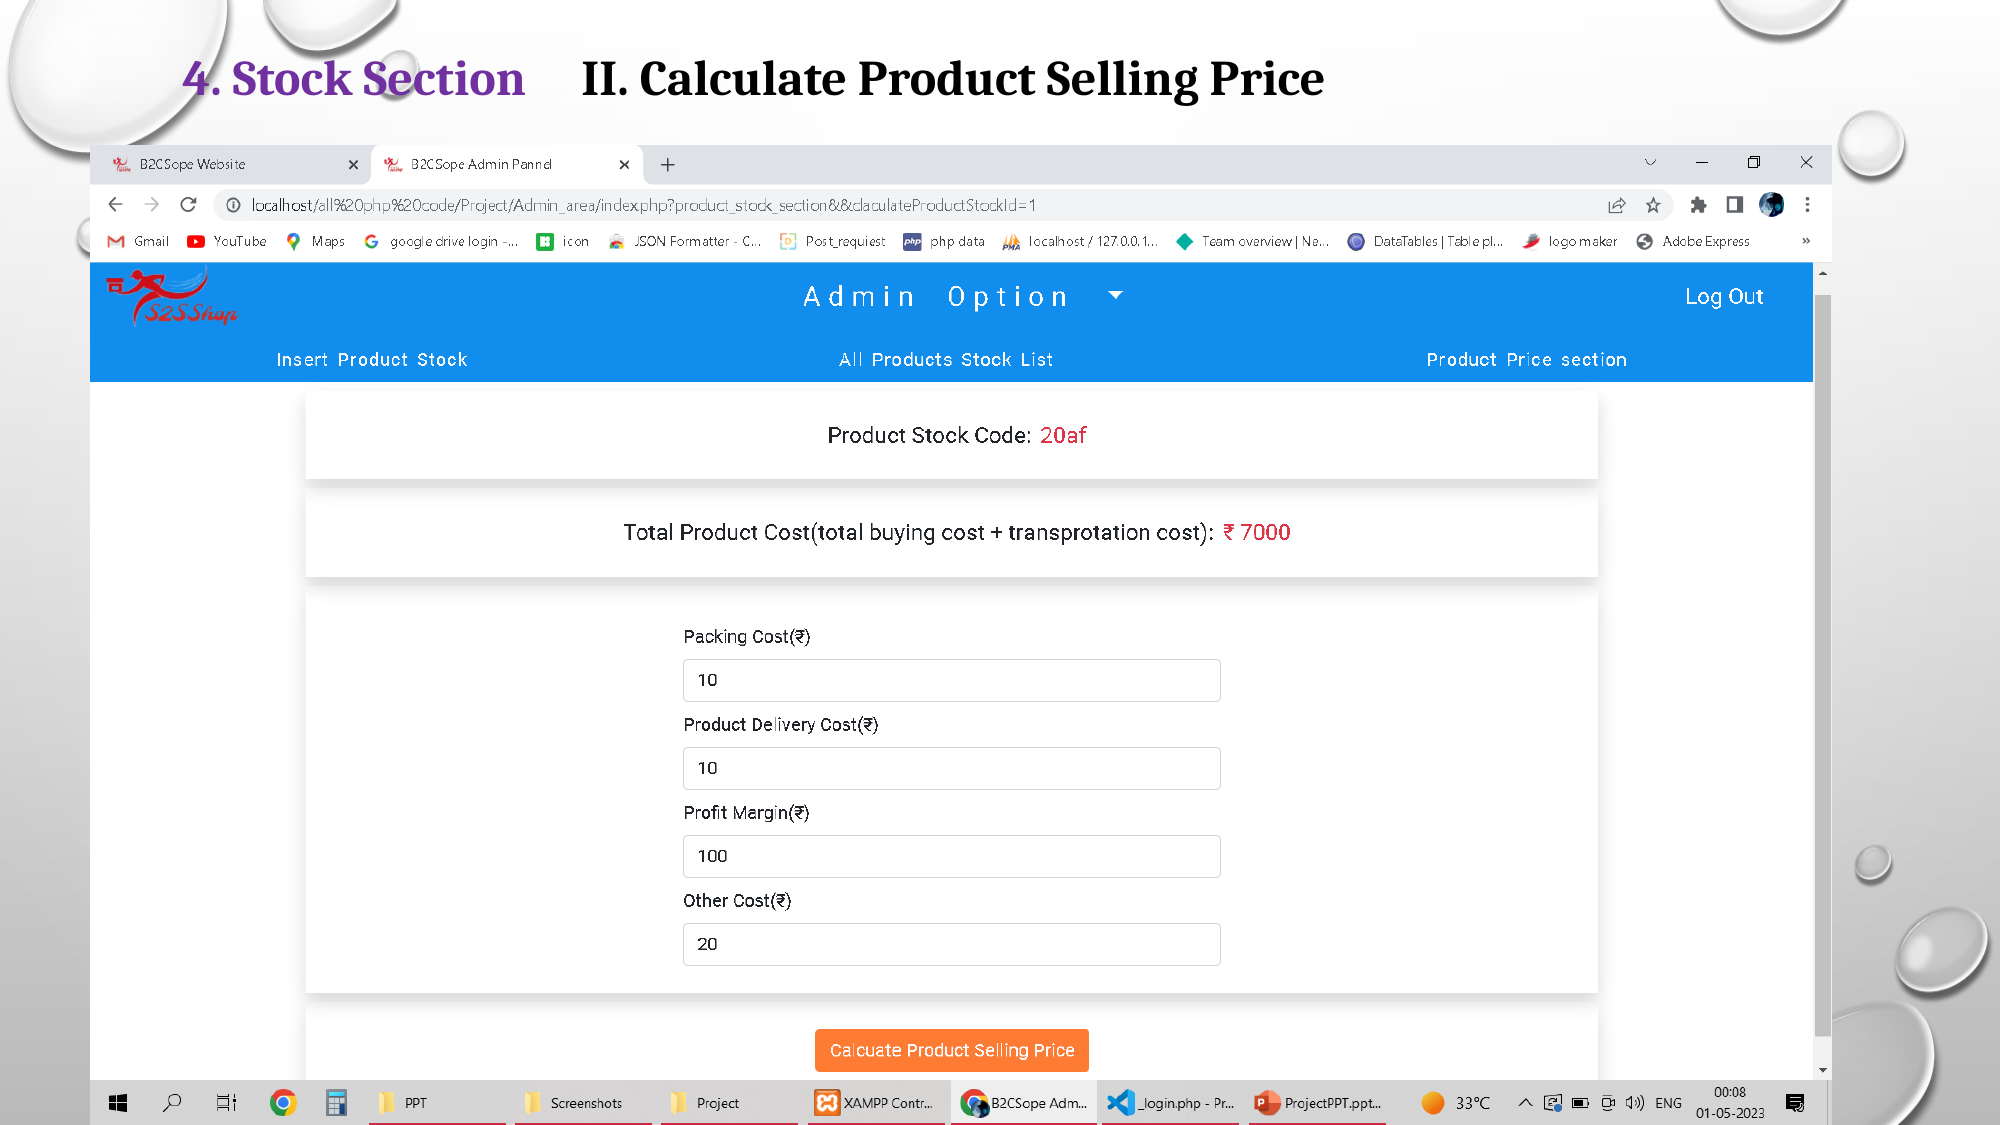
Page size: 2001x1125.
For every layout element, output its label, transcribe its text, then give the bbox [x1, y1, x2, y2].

text_box 4. Stock Section II. Calculate Product Selling Price [167, 37, 1386, 113]
picture [0, 0, 2000, 1125]
